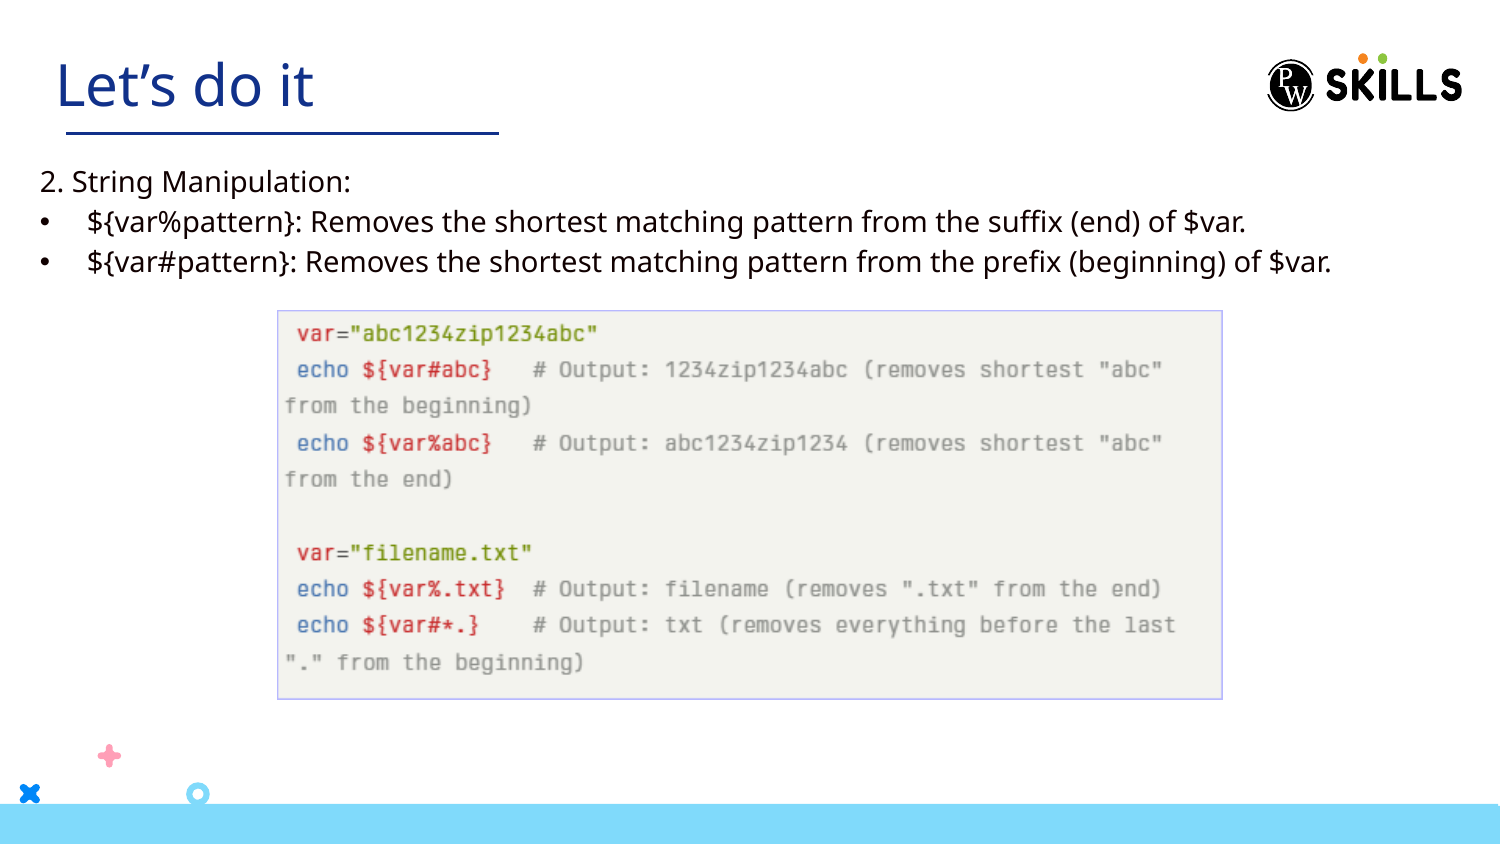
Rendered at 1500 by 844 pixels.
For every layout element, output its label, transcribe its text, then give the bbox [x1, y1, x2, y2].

picture [276, 310, 1223, 700]
picture [1266, 53, 1463, 112]
title Let’s do it [40, 32, 1239, 143]
text_box [0, 805, 1500, 844]
list 2. String Manipulation: ${var%pattern}: Removes the shortest matching pattern from the suffix (end) of $var. ${var#pattern}: Removes the shortest matching pattern from the prefix (beginning) of $var. [0, 143, 1418, 650]
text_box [19, 743, 210, 807]
